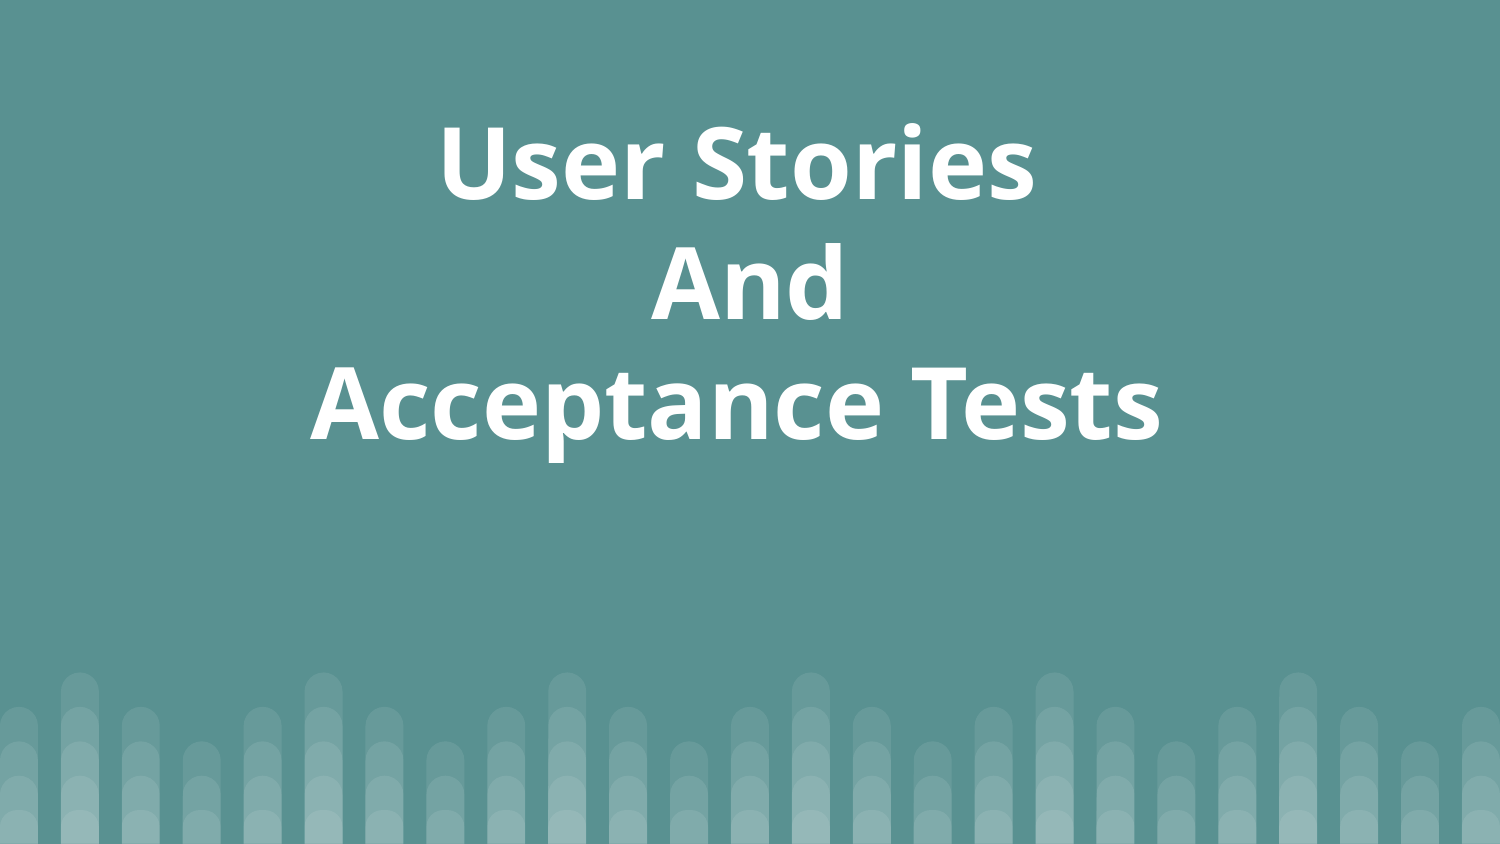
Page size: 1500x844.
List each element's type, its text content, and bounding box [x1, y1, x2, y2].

title User Stories And Acceptance Tests [227, 126, 1273, 433]
